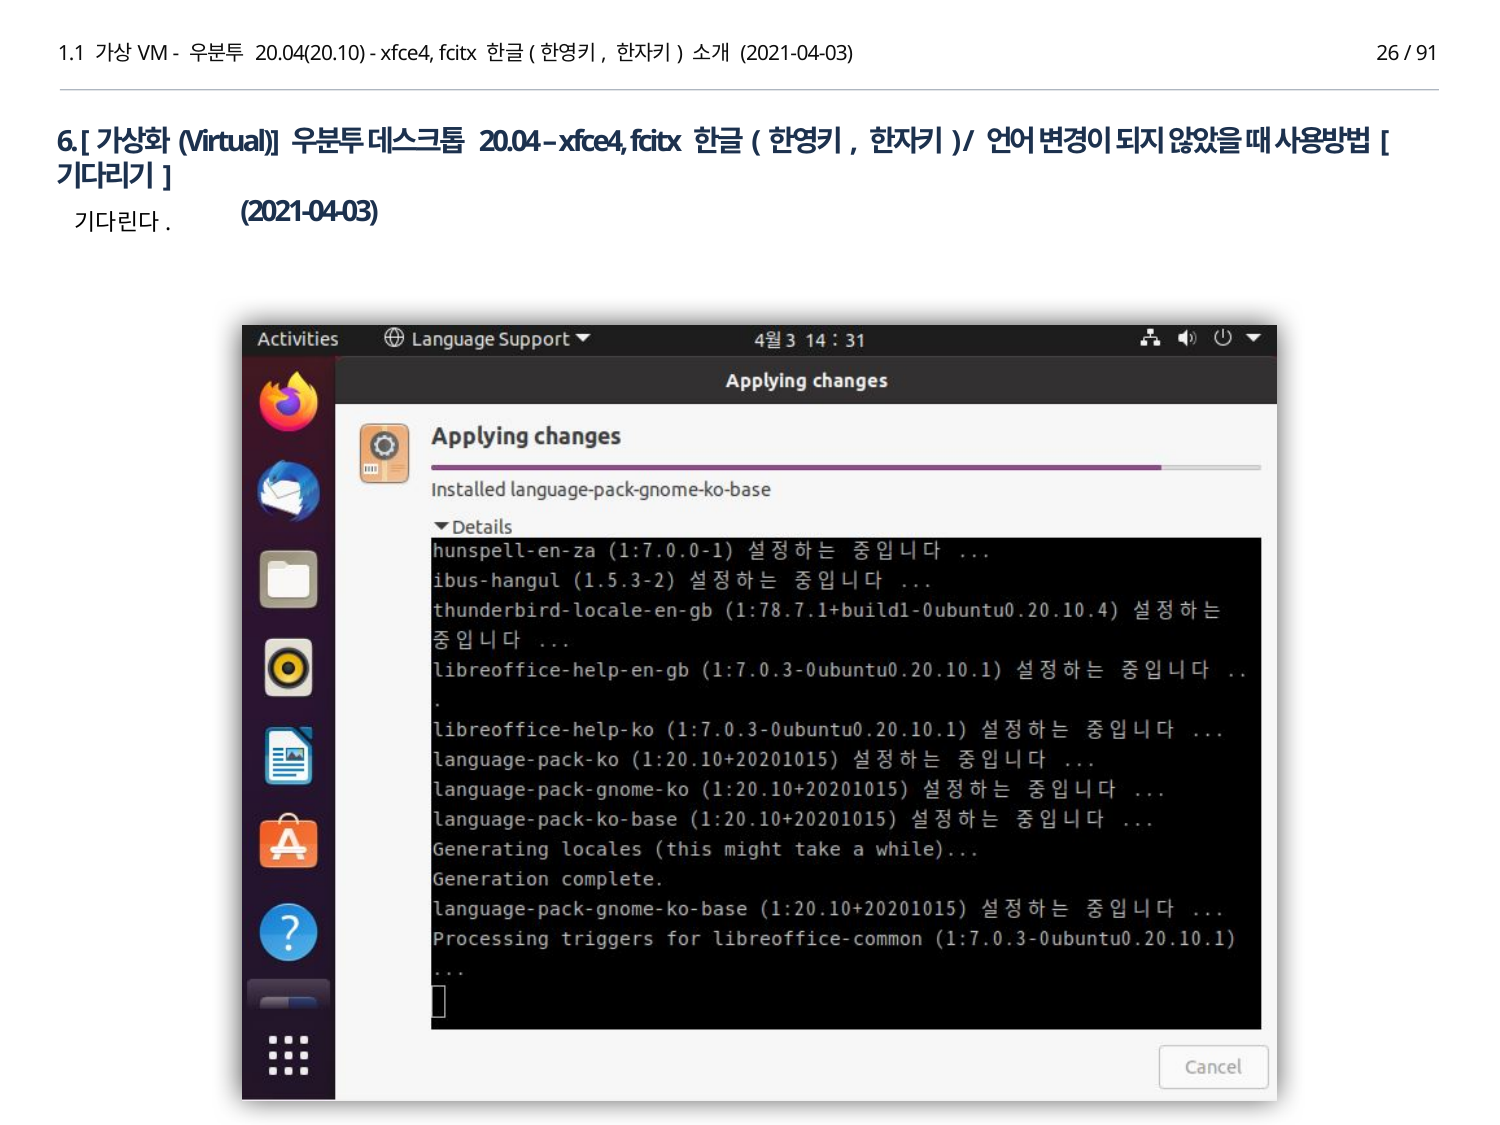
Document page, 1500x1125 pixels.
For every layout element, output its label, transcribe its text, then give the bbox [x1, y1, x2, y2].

text_box 1.1 가상VM - 우분투 20.04(20.10) - xfce4, fcitx 한글(한영키, 한자키) 소개 (2021-04-03) [43, 32, 1193, 72]
text_box 26 / 91 [1193, 31, 1454, 75]
text_box 기다린다. [59, 192, 1450, 251]
text_box 6. [가상화(Virtual)] 우분투 데스크톱 20.04 – xfce4, fcitx 한글(한영키, 한자키) / 언어 변경이 되지 않았을 때 사용방법[기다리기] (2021-04-03) [42, 114, 1439, 211]
picture [241, 325, 1278, 1101]
